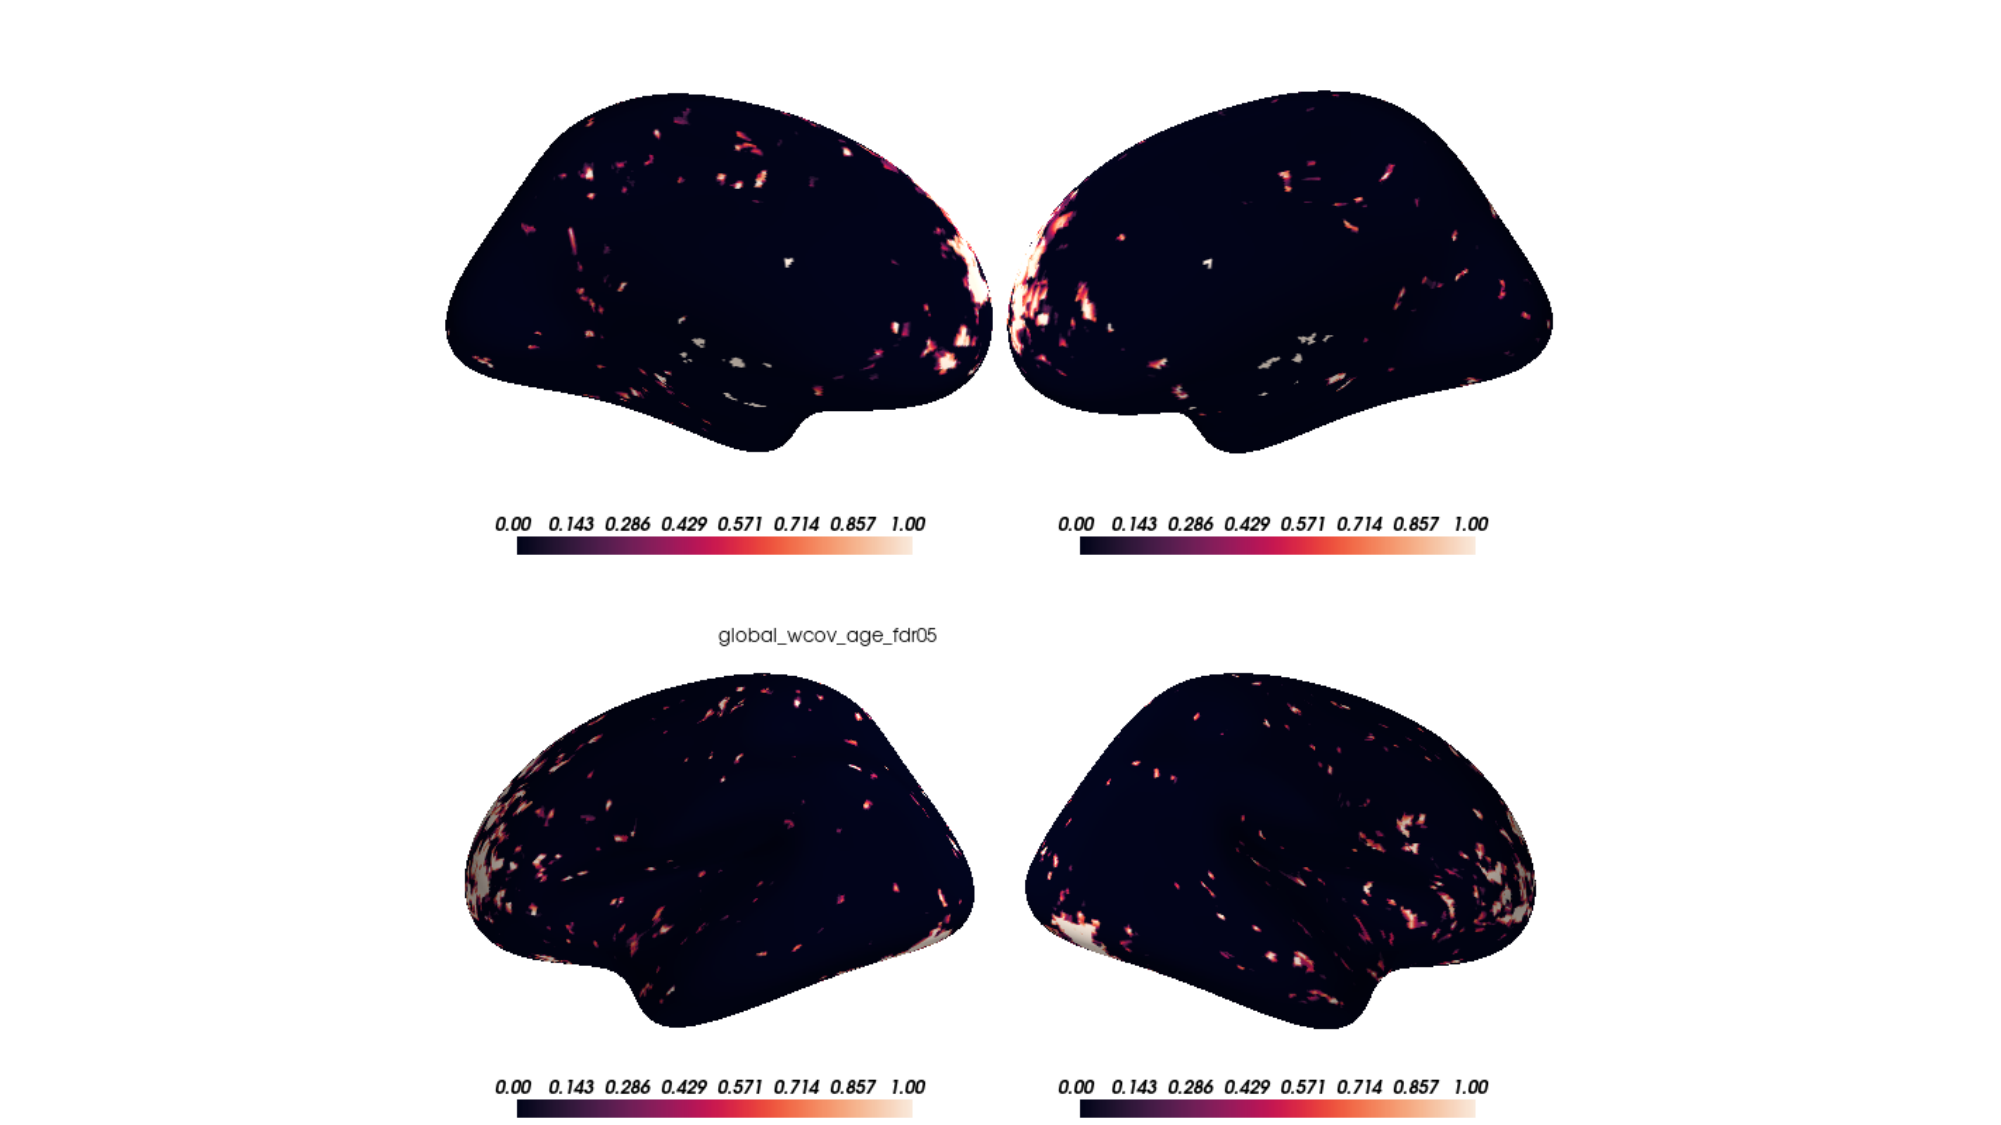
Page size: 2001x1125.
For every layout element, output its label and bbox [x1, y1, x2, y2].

picture [437, 0, 1563, 1125]
